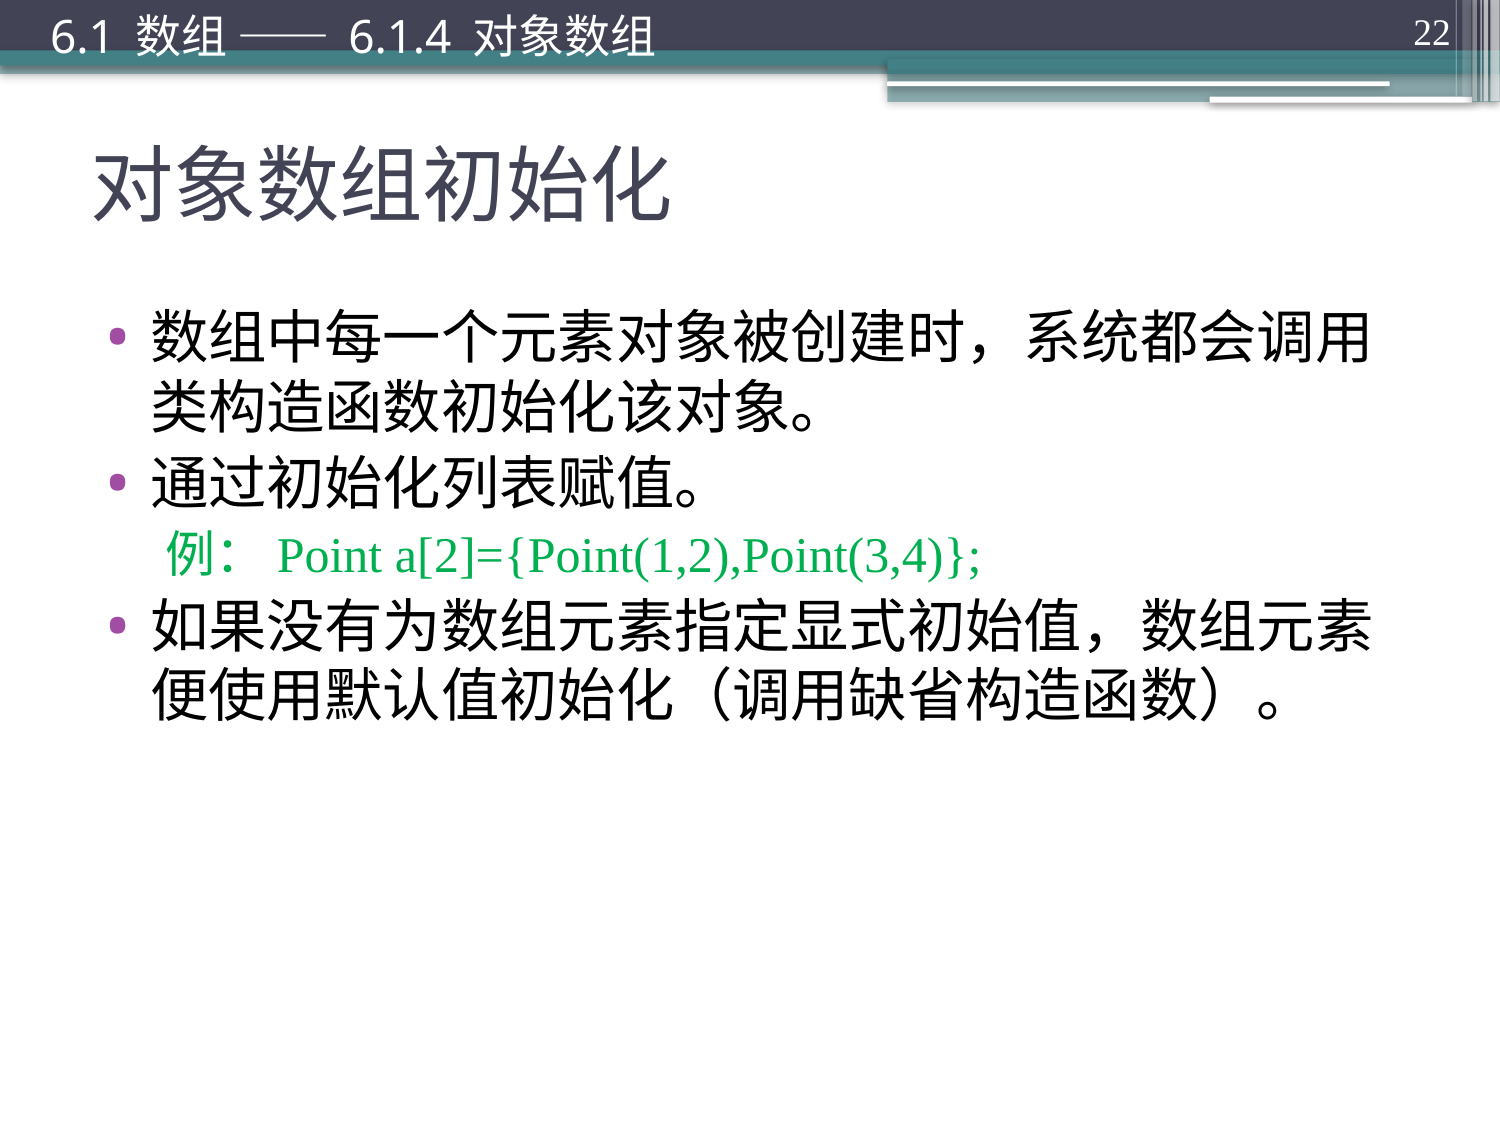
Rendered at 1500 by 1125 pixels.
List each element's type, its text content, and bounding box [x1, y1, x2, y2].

slide_number 22 [1340, 0, 1466, 61]
text_box 6.1 数组 —— 6.1.4 对象数组 [35, 0, 1117, 71]
list 数组中每一个元素对象被创建时，系统都会调用类构造函数初始化该对象。 通过初始化列表赋值。 例：Point a[2]={Point(1,2),Point(3,4)}; 如果没有为数组元素指定显式初始值，数组元素便使用默认值初始化（调用缺省构造函数）。 [75, 292, 1425, 1079]
title 对象数组初始化 [75, 94, 1425, 270]
